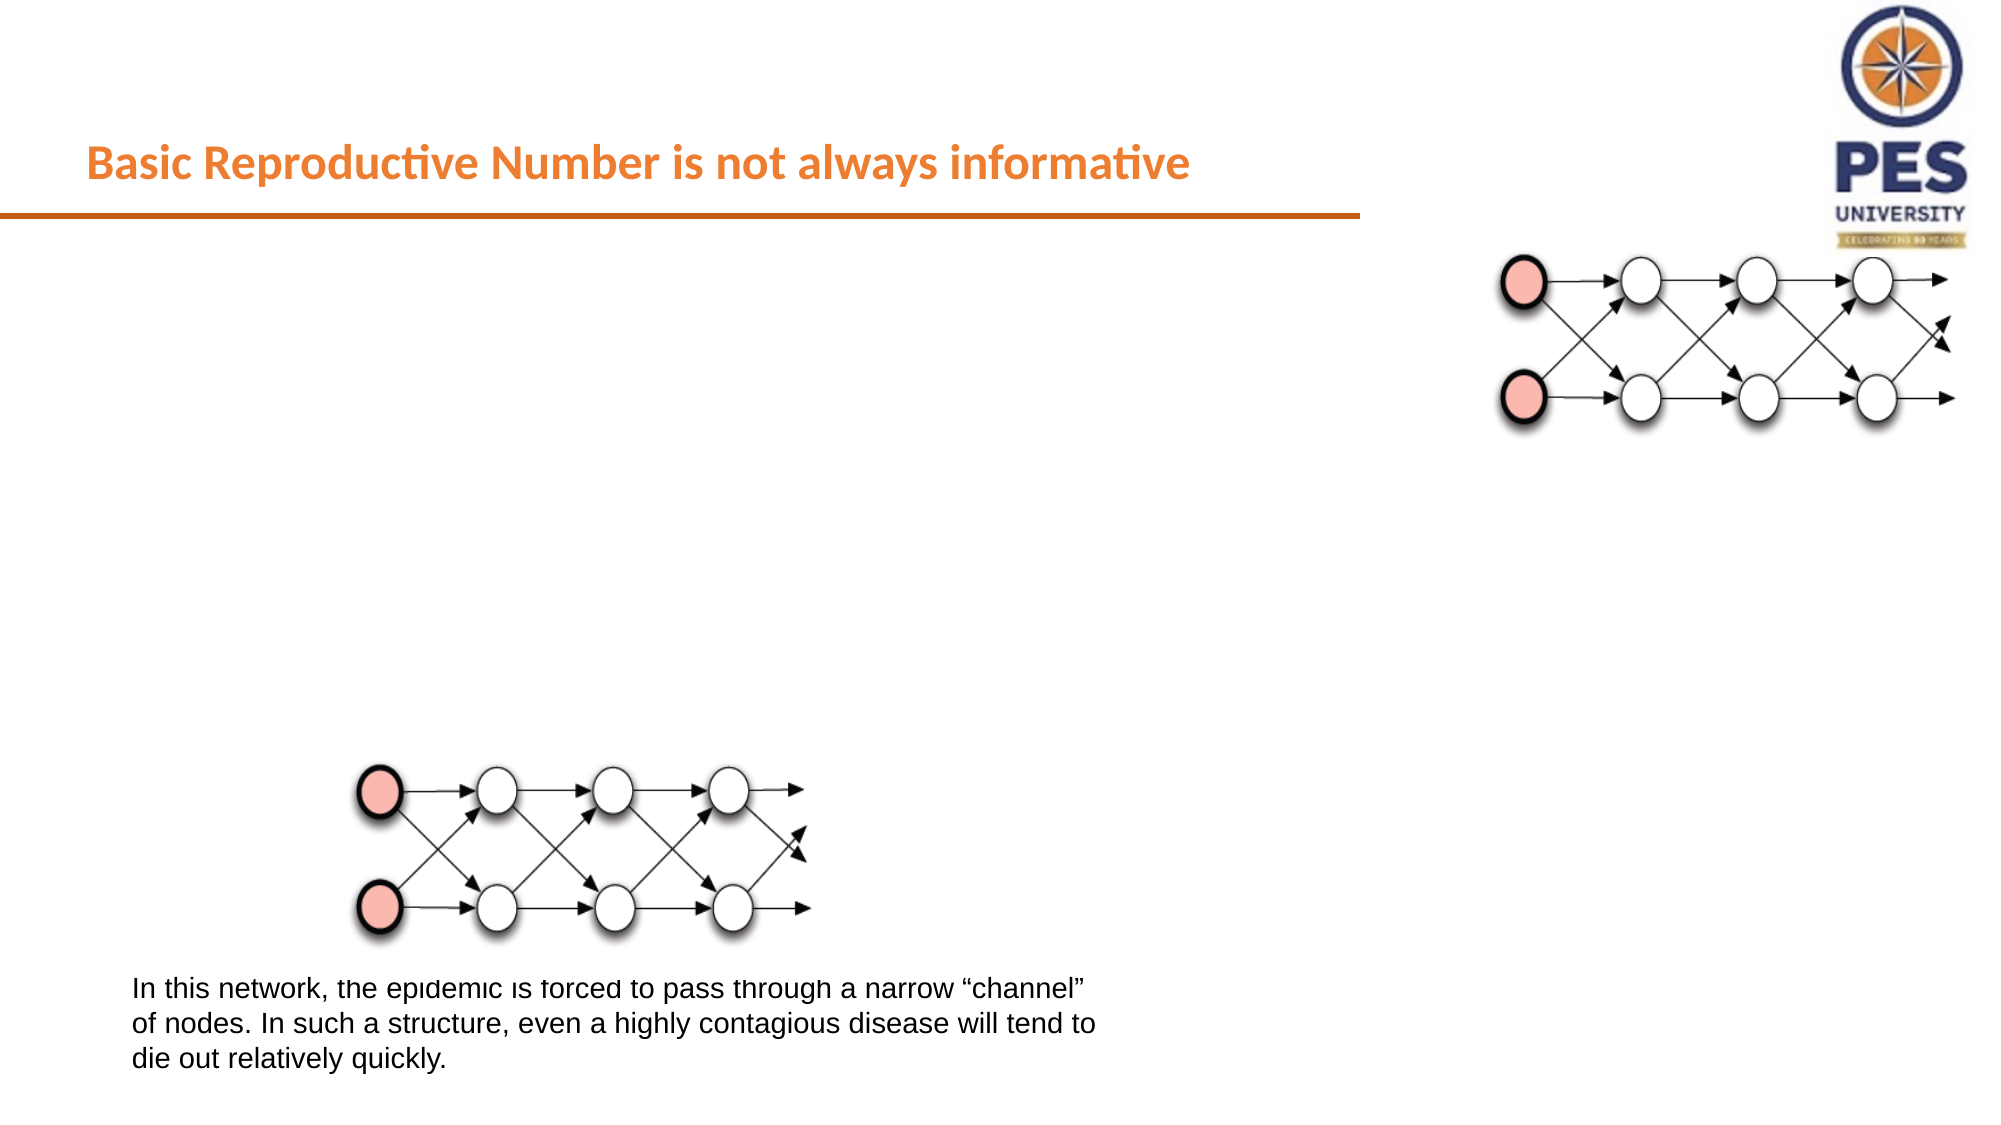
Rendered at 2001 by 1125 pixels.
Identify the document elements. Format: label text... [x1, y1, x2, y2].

picture [323, 738, 830, 980]
text_box In this network, the epidemic is forced to pass through a narrow “channel” of nodes. In such a structure, even a highly contagious disease will tend to die out relatively quickly. [117, 962, 1119, 1082]
text_box Basic Reproductive Number is not always informative [71, 122, 1384, 198]
picture [1467, 0, 2000, 470]
